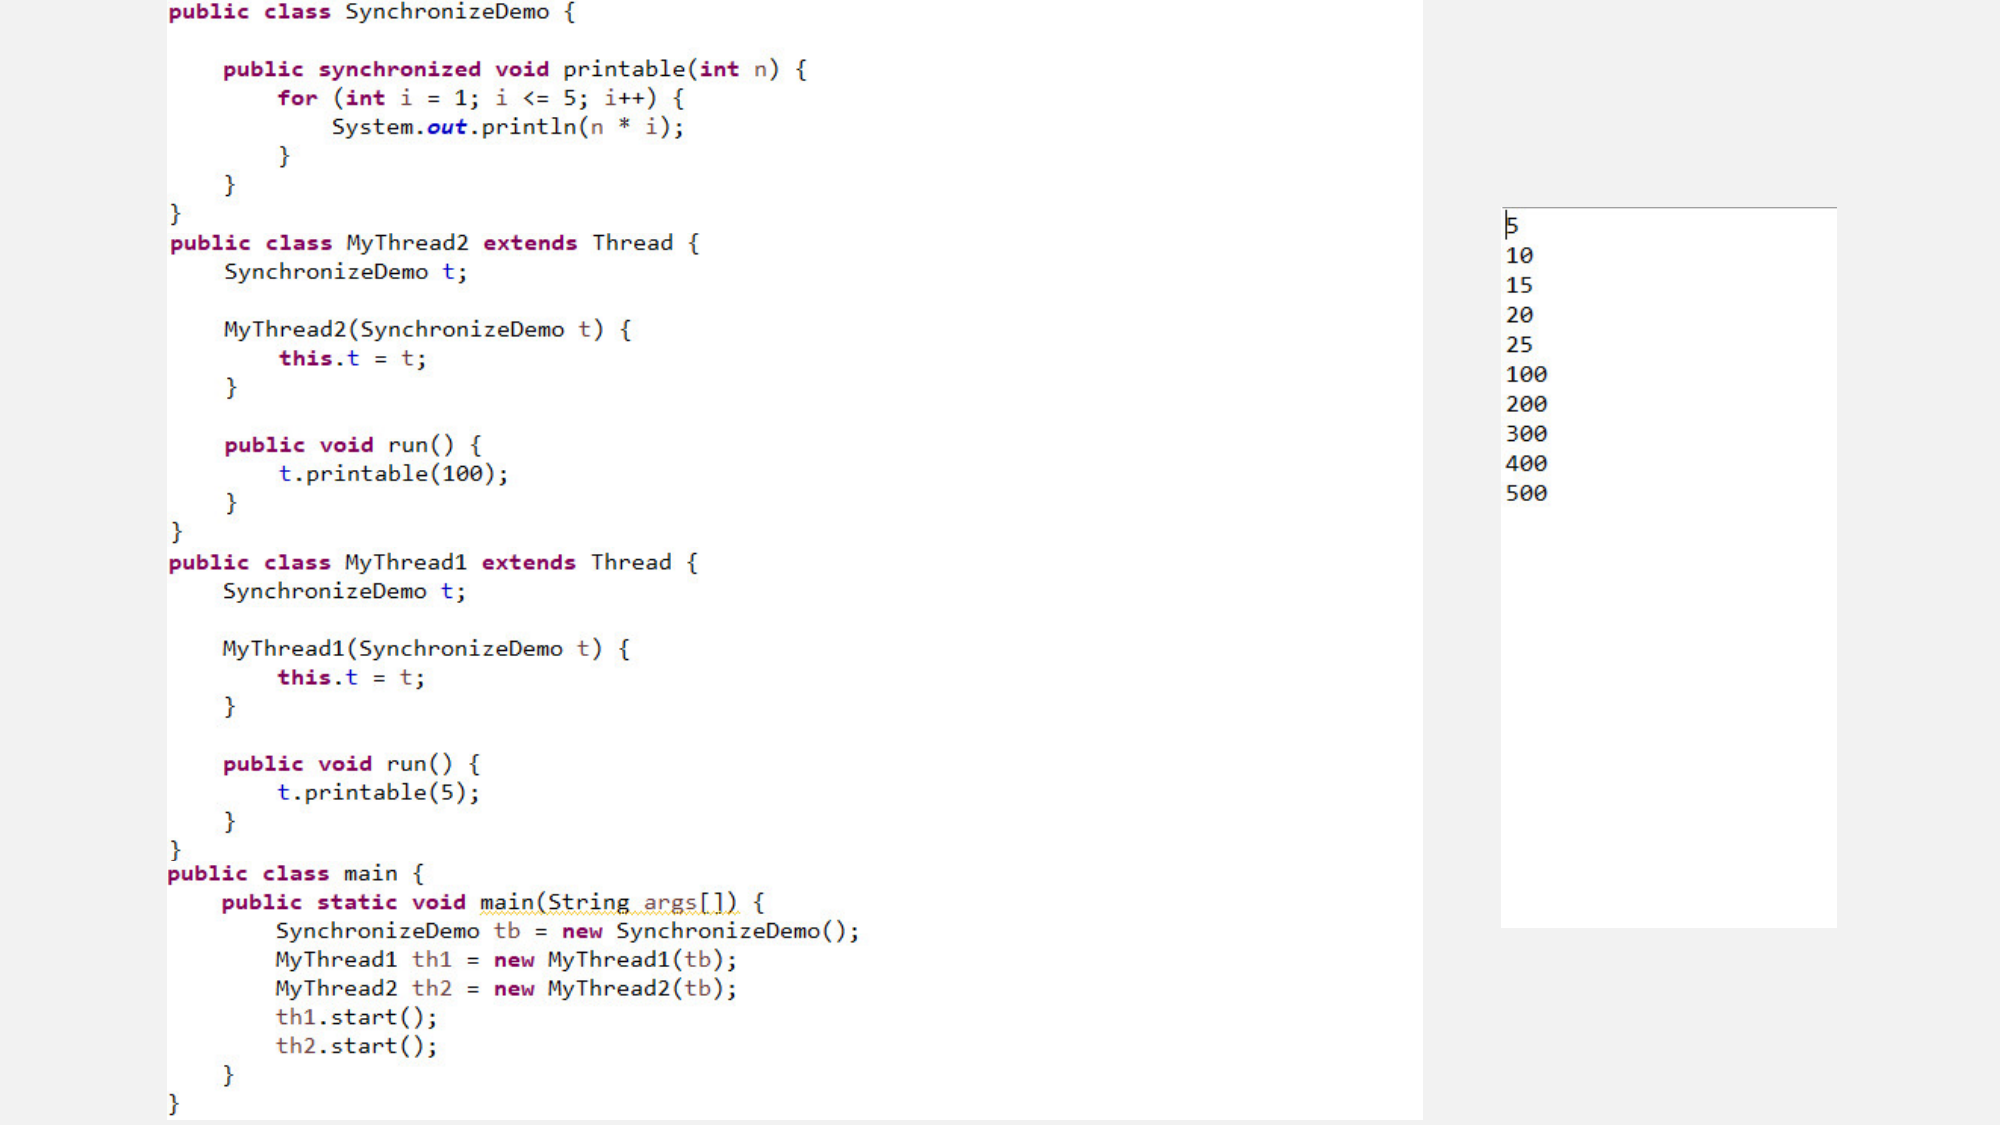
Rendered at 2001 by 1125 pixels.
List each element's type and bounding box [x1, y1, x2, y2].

picture [1500, 207, 1837, 928]
picture [167, 0, 1423, 1120]
